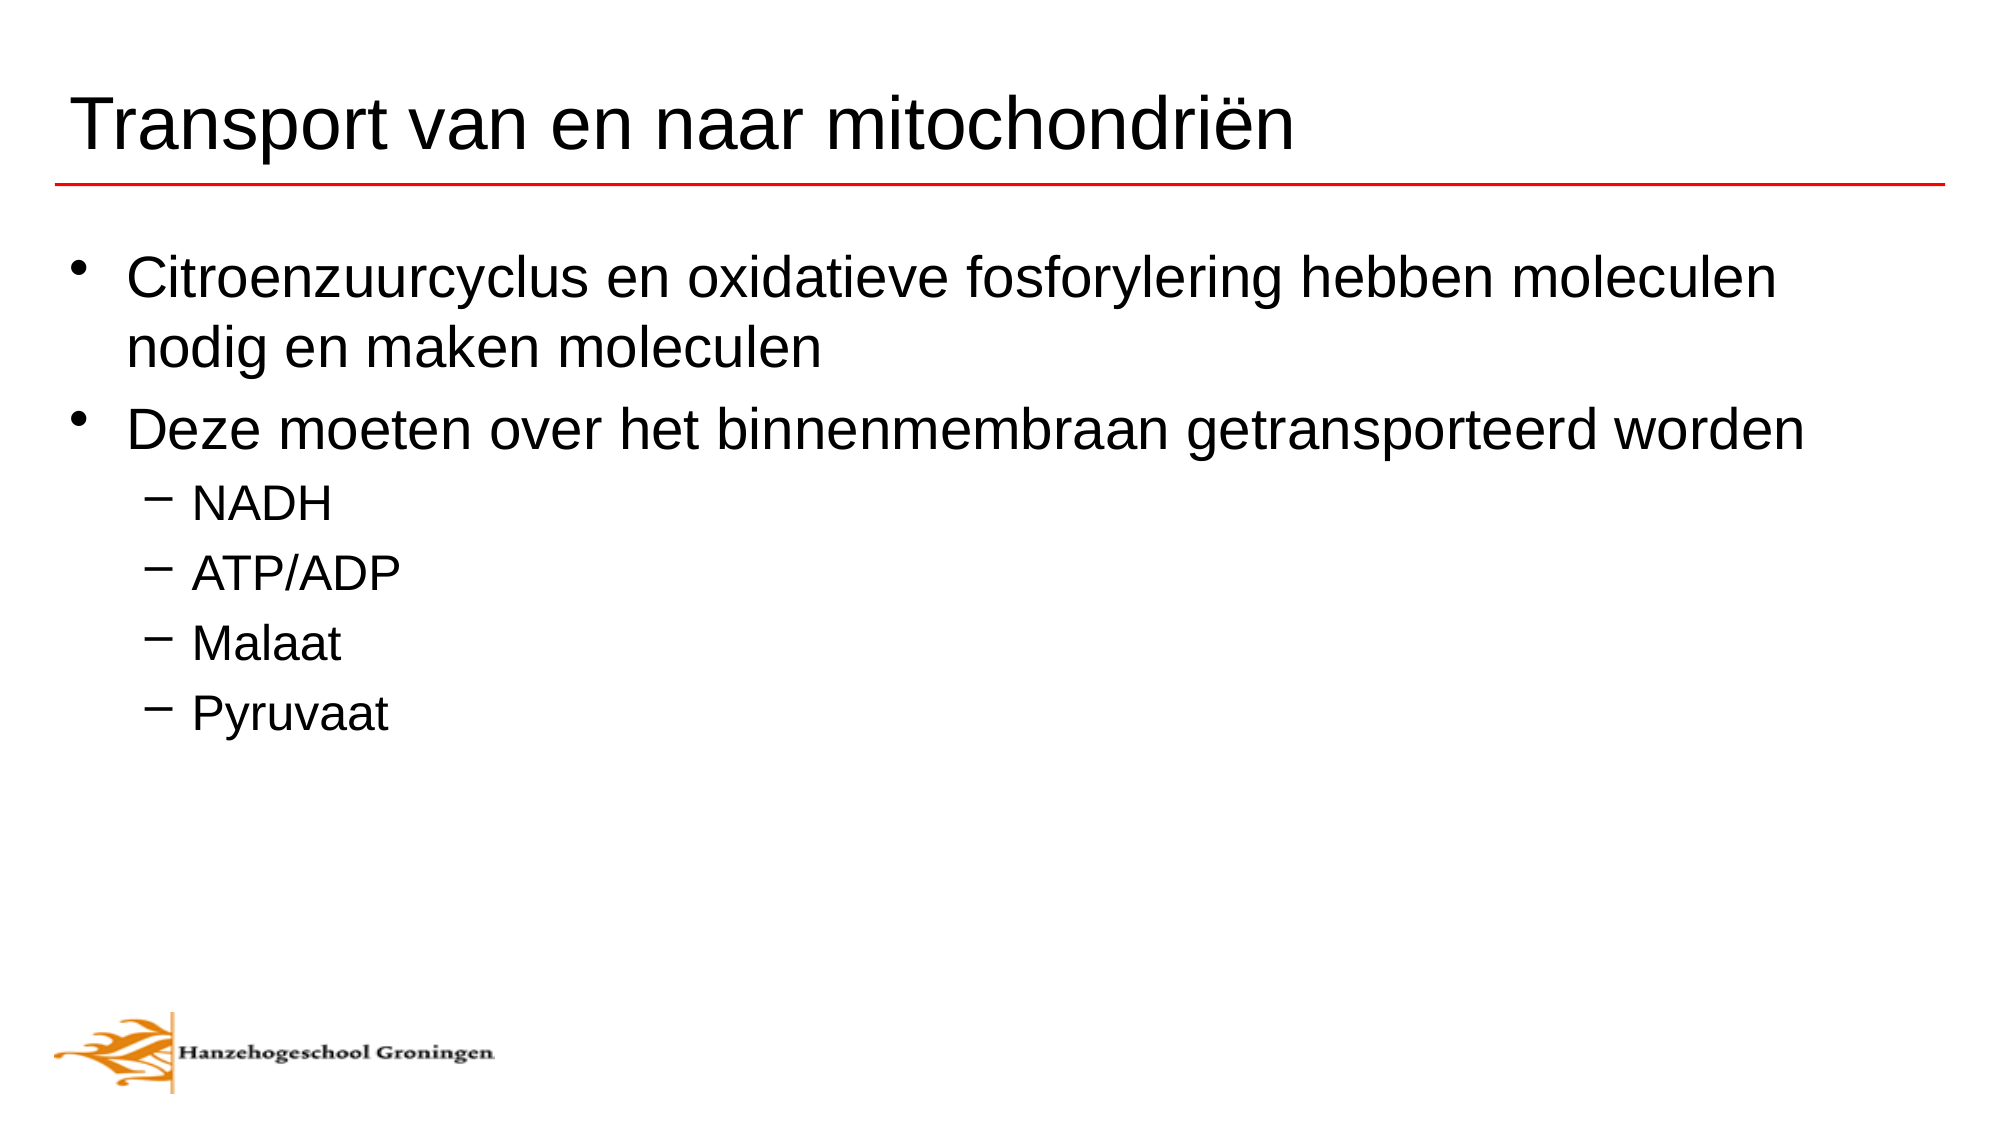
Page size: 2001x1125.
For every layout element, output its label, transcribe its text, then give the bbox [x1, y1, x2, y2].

list Citroenzuurcyclus en oxidatieve fosforylering hebben moleculen nodig en maken moleculen Deze moeten over het binnenmembraan getransporteerd worden NADH ATP/ADP Malaat Pyruvaat [54, 231, 1910, 975]
picture [54, 1012, 495, 1094]
title Transport van en naar mitochondriën [54, 54, 1946, 185]
